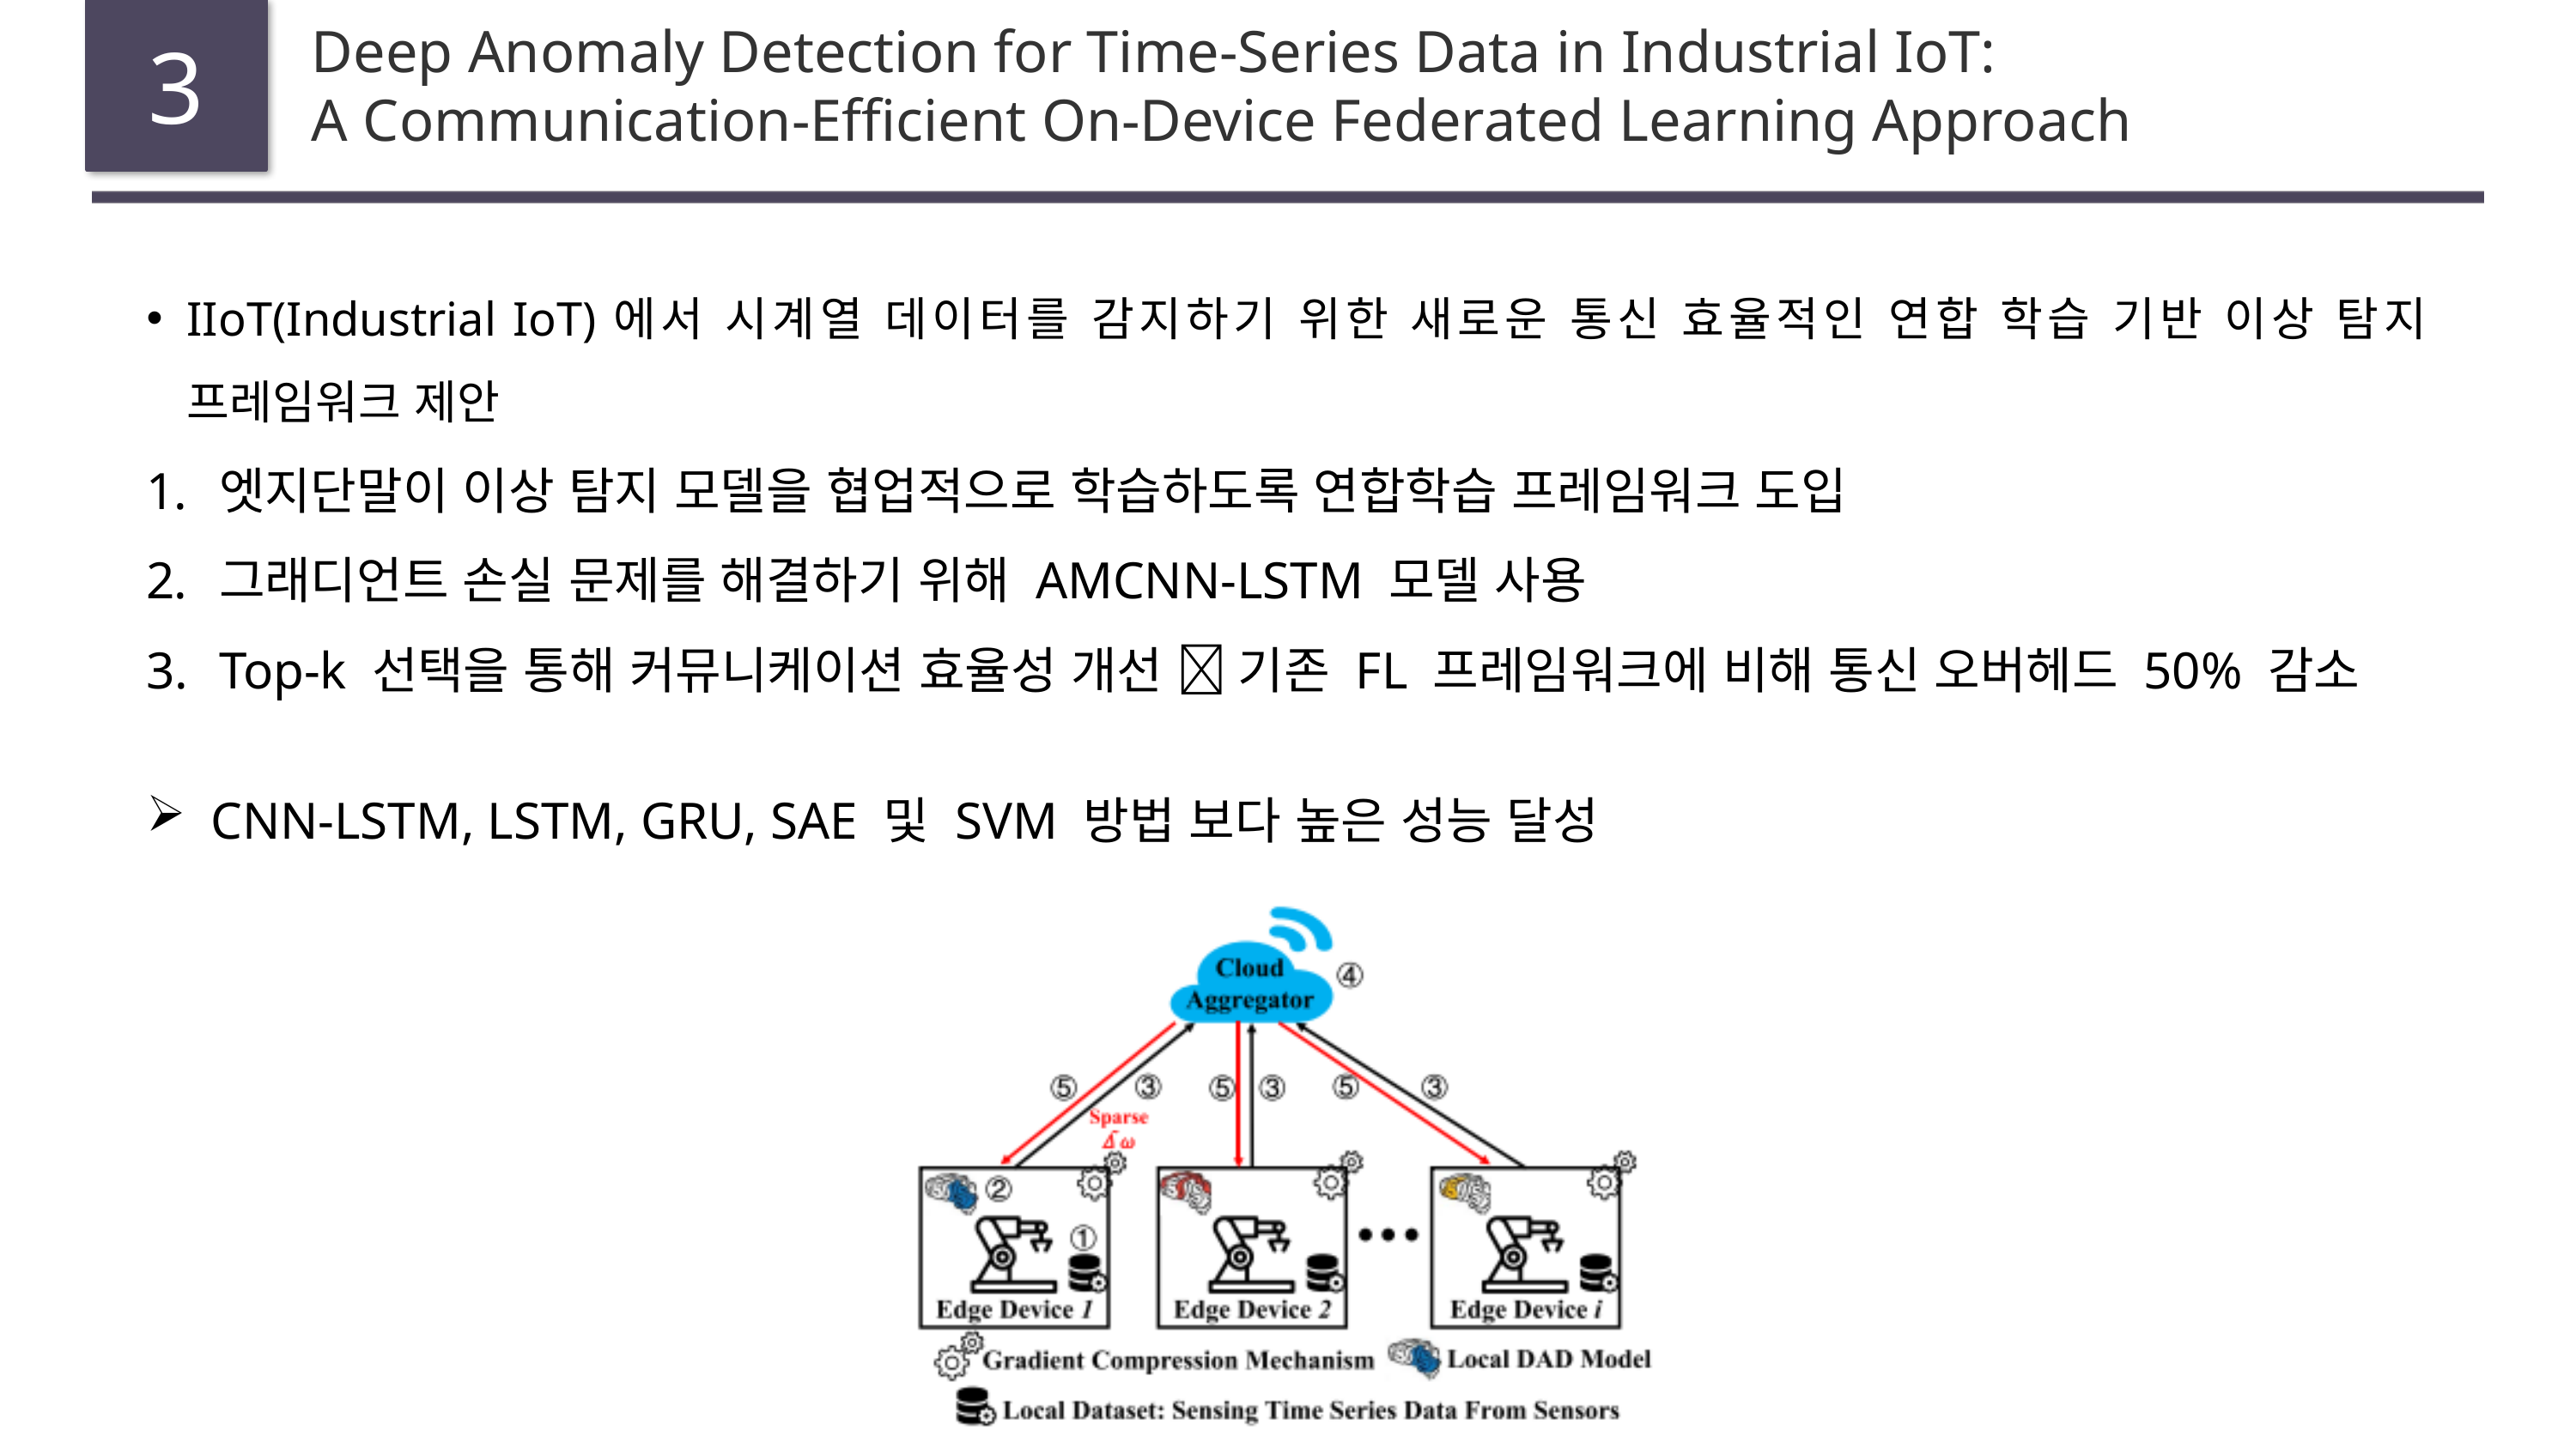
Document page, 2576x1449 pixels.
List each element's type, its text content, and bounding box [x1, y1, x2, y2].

picture [892, 896, 1684, 1432]
picture [92, 173, 2484, 221]
text_box IIoT(Industrial IoT)에서 시계열 데이터를 감지하기 위한 새로운 통신 효율적인 연합 학습 기반 이상 탐지 프레임워크 제안 엣지단말이 이상 탐지 모델을 협업적으로 학습하도록 연합학습 프레임워크 도입 그래디언트 손실 문제를 해결하기 위해 AMCNN-LSTM 모델 사용 Top-k 선택을 통해 커뮤니케이션 효율성 개선  기존 FL 프레임워크에 비해 통신 오버헤드 50% 감소 CNN-LSTM, LSTM, GRU, SAE 및 SVM 방법 보다 높은 성능 달성 [133, 255, 2442, 856]
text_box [87, 0, 2576, 170]
